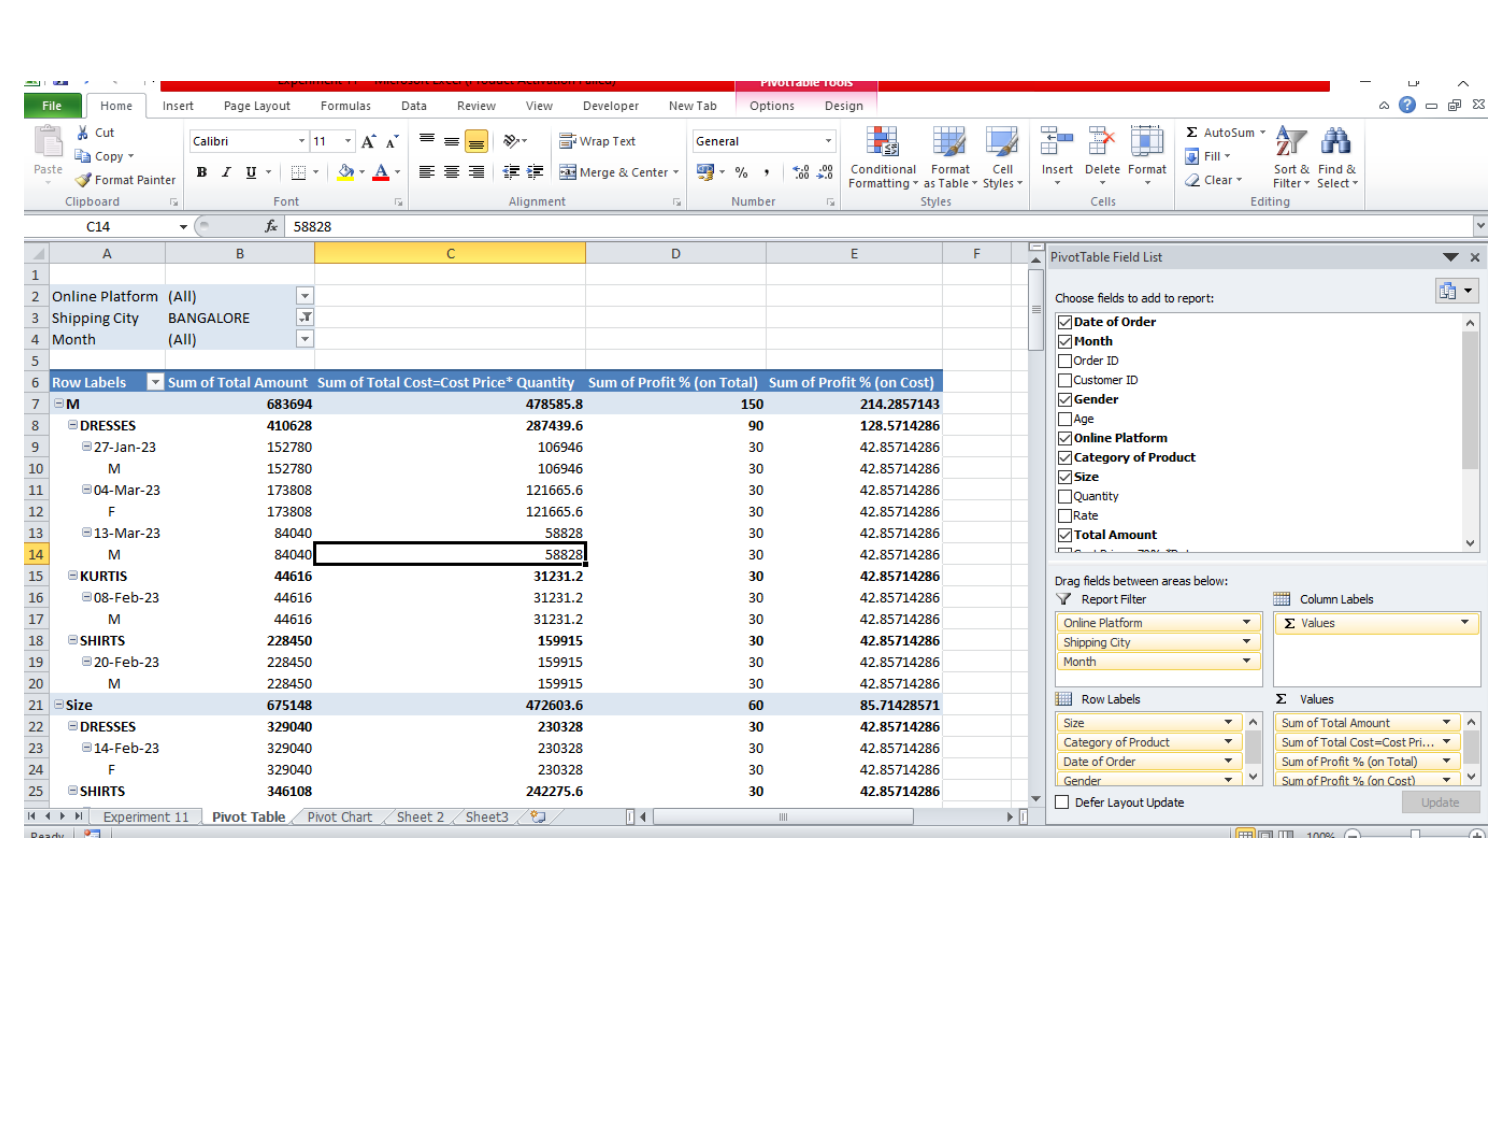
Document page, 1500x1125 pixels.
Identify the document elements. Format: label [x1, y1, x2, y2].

picture [24, 81, 1488, 838]
